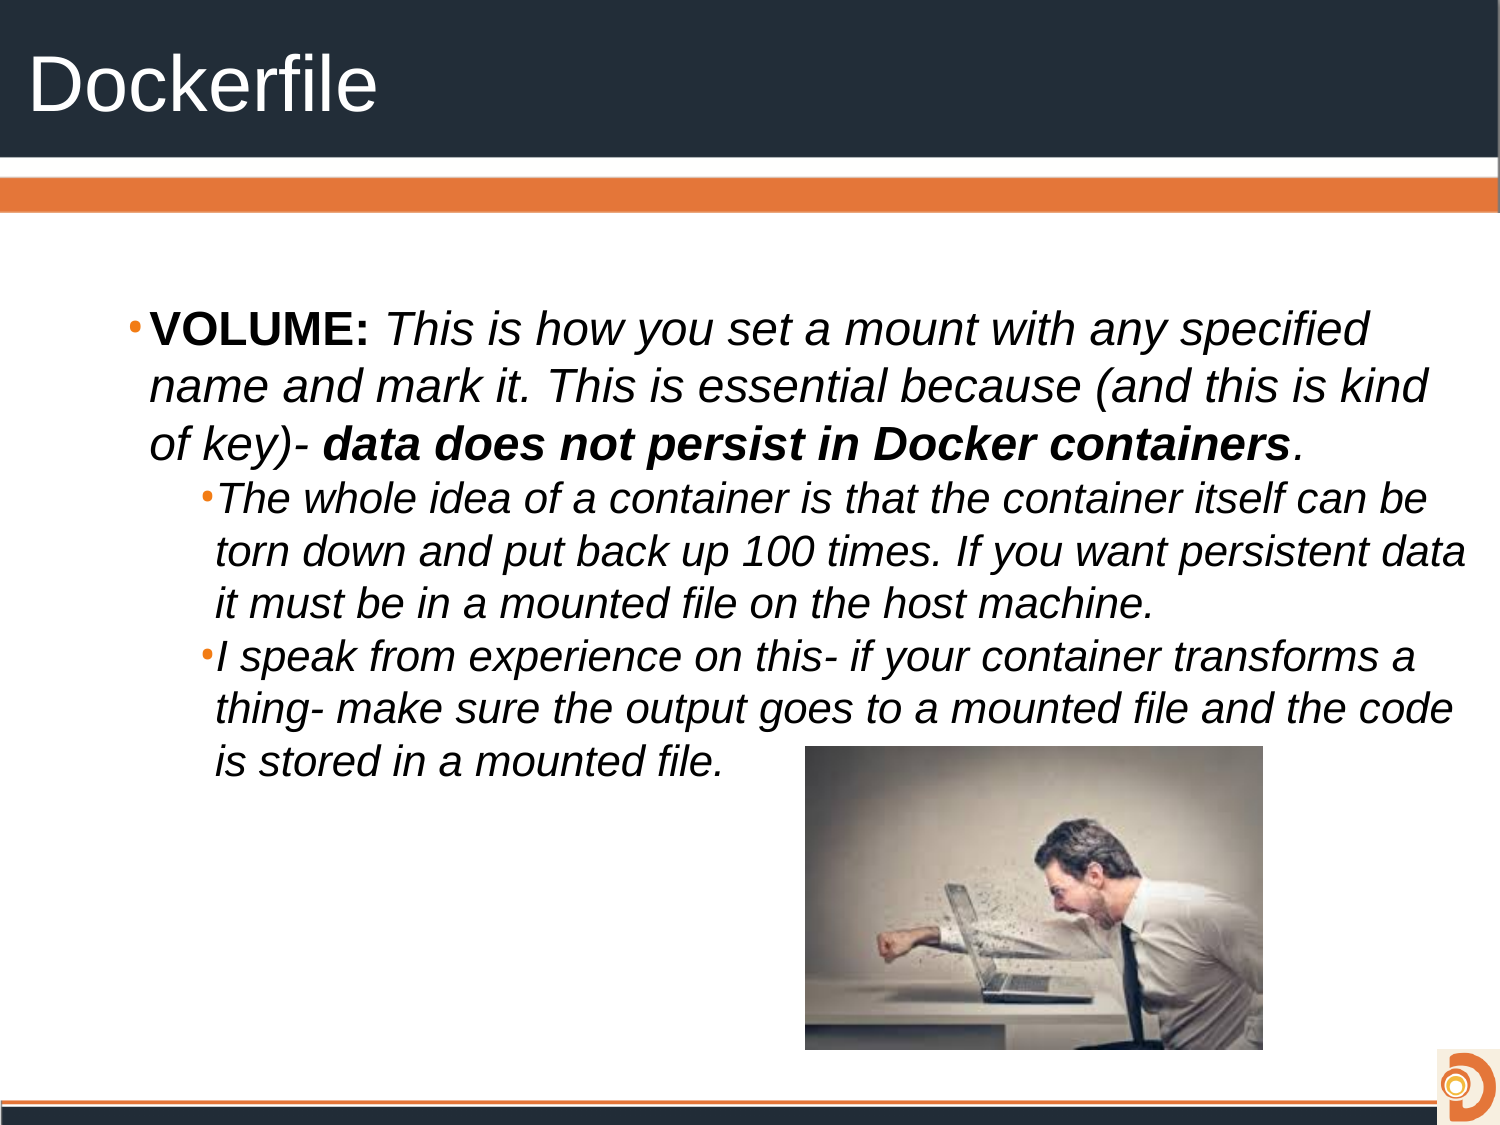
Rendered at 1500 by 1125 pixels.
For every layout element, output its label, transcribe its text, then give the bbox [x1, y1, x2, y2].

list VOLUME: This is how you set a mount with any specified name and mark it. This is essential because (and this is kind of key)- data does not persist in Docker containers. The whole idea of a container is that the container itself can be torn down and put back up 100 times. If you want persistent data it must be in a mounted file on the host machine. I speak from experience on this- if your container transforms a thing- make sure the output goes to a mounted file and the code is stored in a mounted file. [12, 224, 1488, 1050]
picture [0, 0, 1500, 213]
title Dockerfile [12, 24, 1488, 136]
picture [805, 745, 1263, 1051]
picture [2, 1049, 1500, 1125]
text_box [235, 518, 266, 570]
